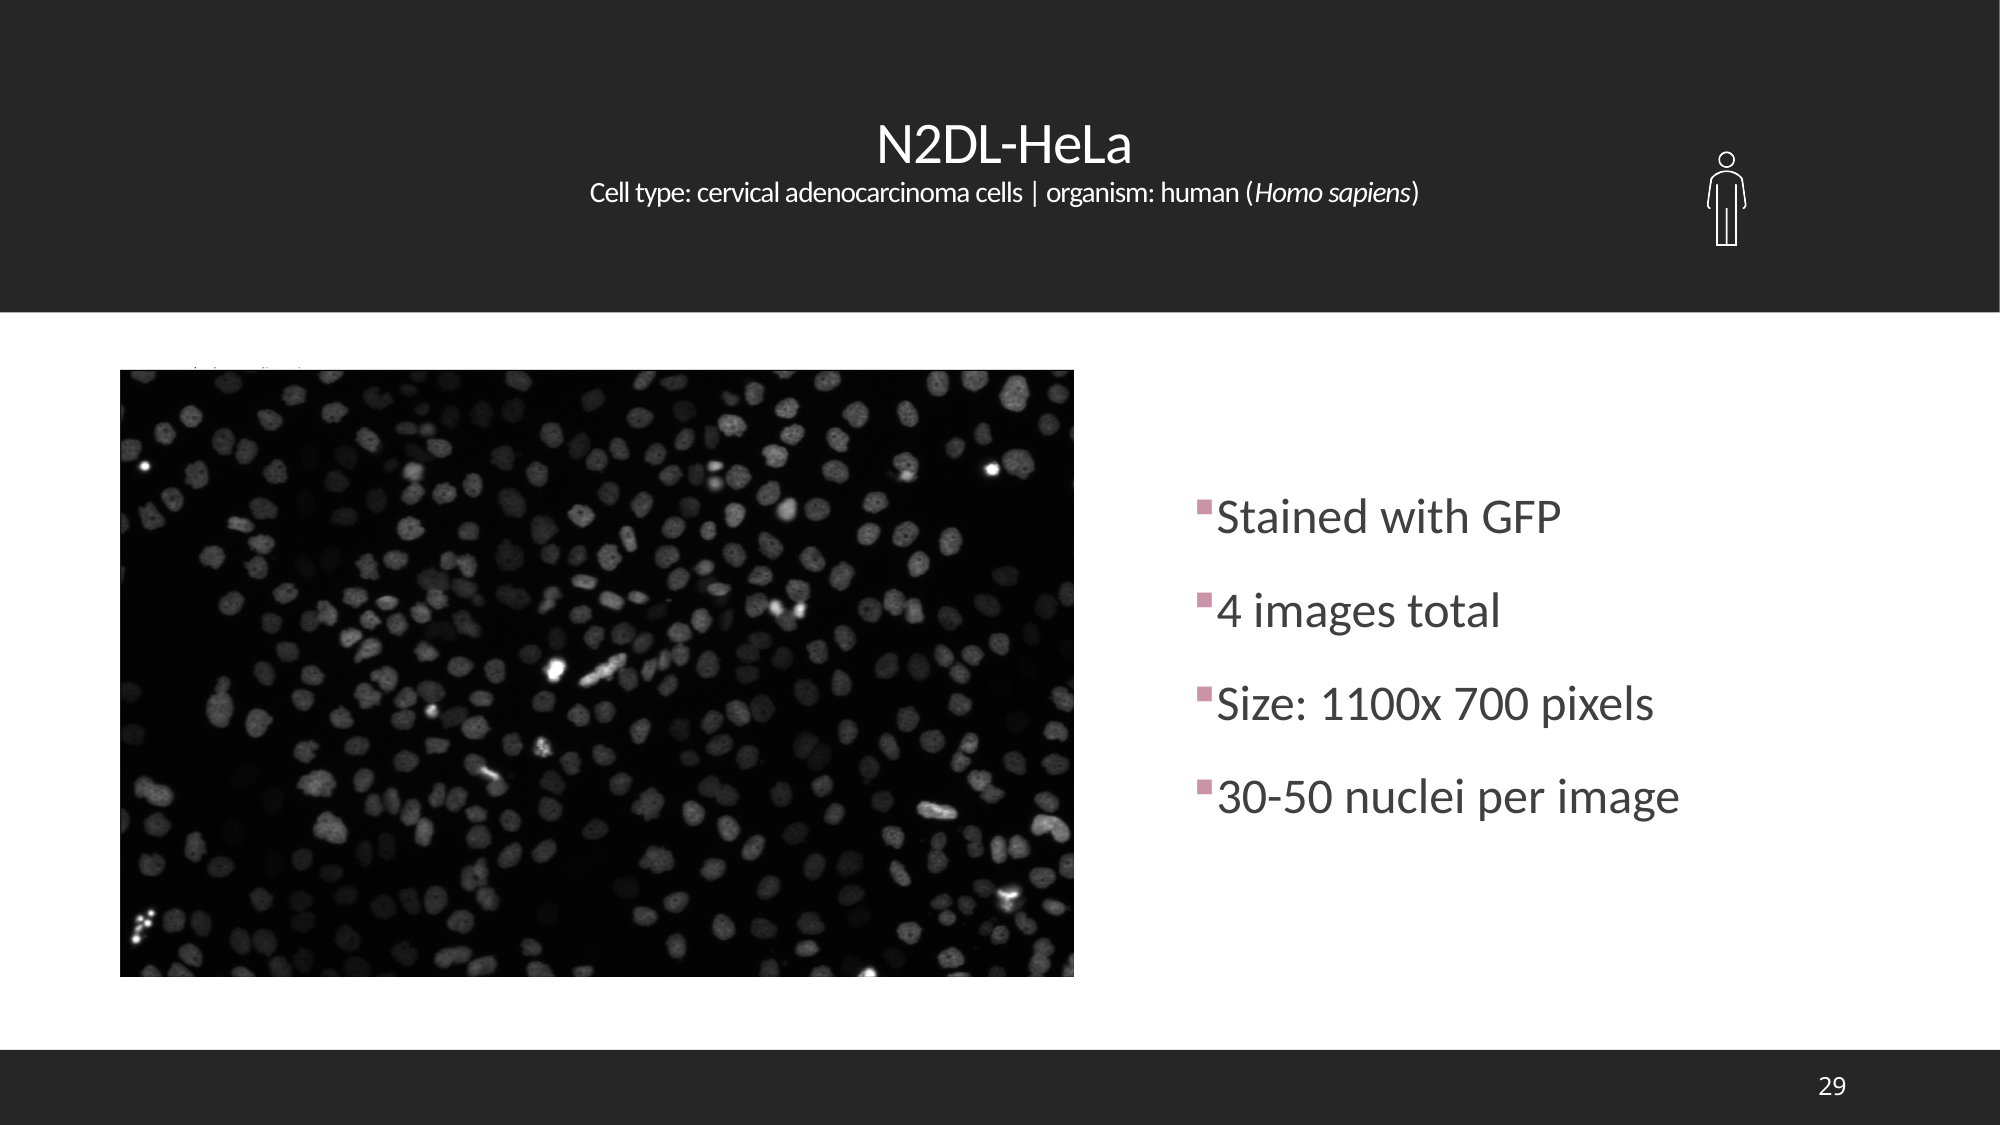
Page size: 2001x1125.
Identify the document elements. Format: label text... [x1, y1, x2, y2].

slide_number 29 [1803, 1057, 1932, 1118]
text_box [0, 1049, 2000, 1125]
text_box [0, 0, 2000, 314]
list Stained with GFP 4 images total Size: 1100x 700 pixels 30-50 nuclei per image [1193, 472, 1777, 996]
picture [119, 366, 1075, 978]
title N2DL-HeLa Cell type: cervical adenocarcinoma cells | organism: human (Homo sapiens) [180, 47, 1830, 285]
picture [1675, 148, 1777, 250]
text_box [0, 314, 2000, 1049]
